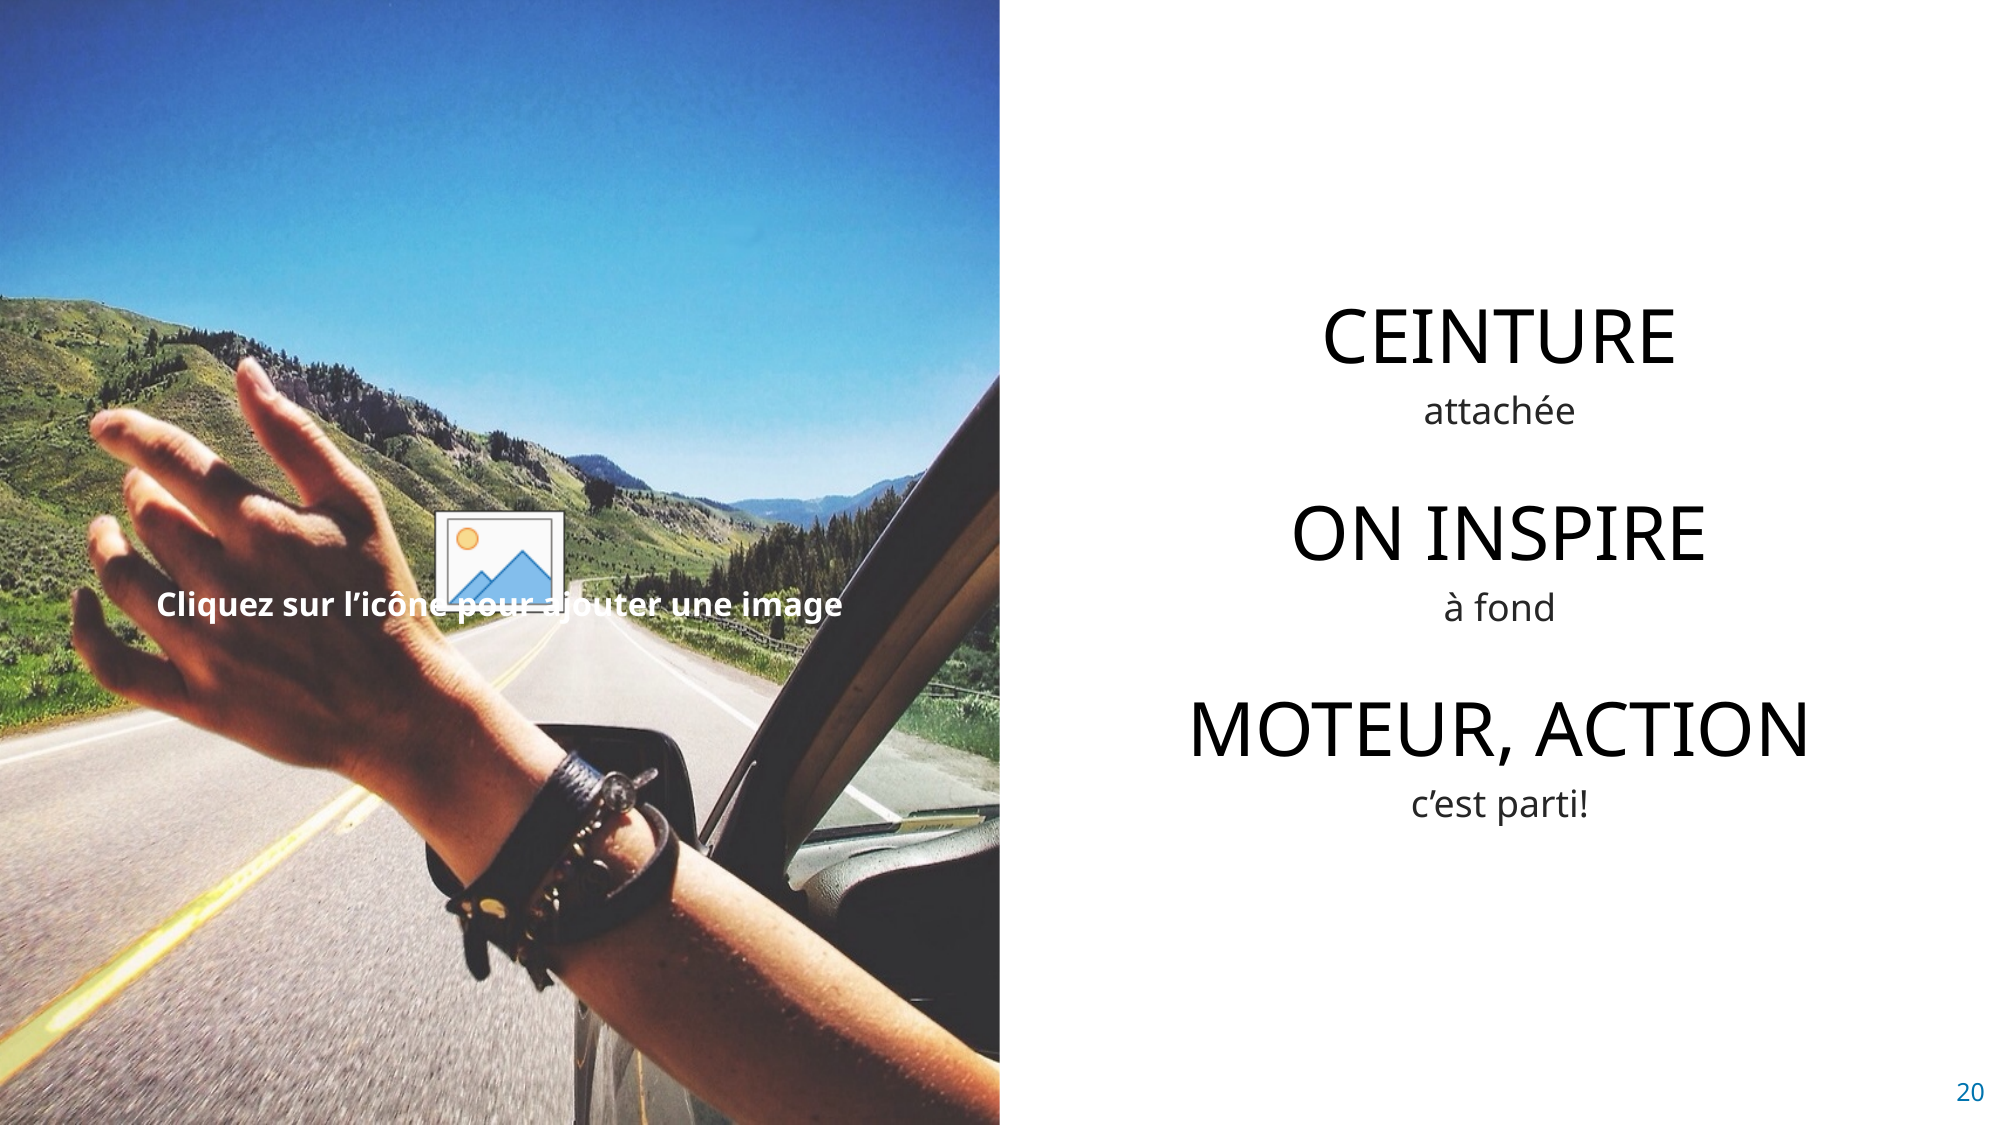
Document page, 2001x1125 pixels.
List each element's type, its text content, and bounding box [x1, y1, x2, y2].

list CEINTURE attachée ON INSPIRE à fond MOTEUR, ACTION c’est parti! [1000, 288, 2000, 837]
picture [0, 0, 1000, 1125]
slide_number 20 [1914, 1063, 2000, 1124]
